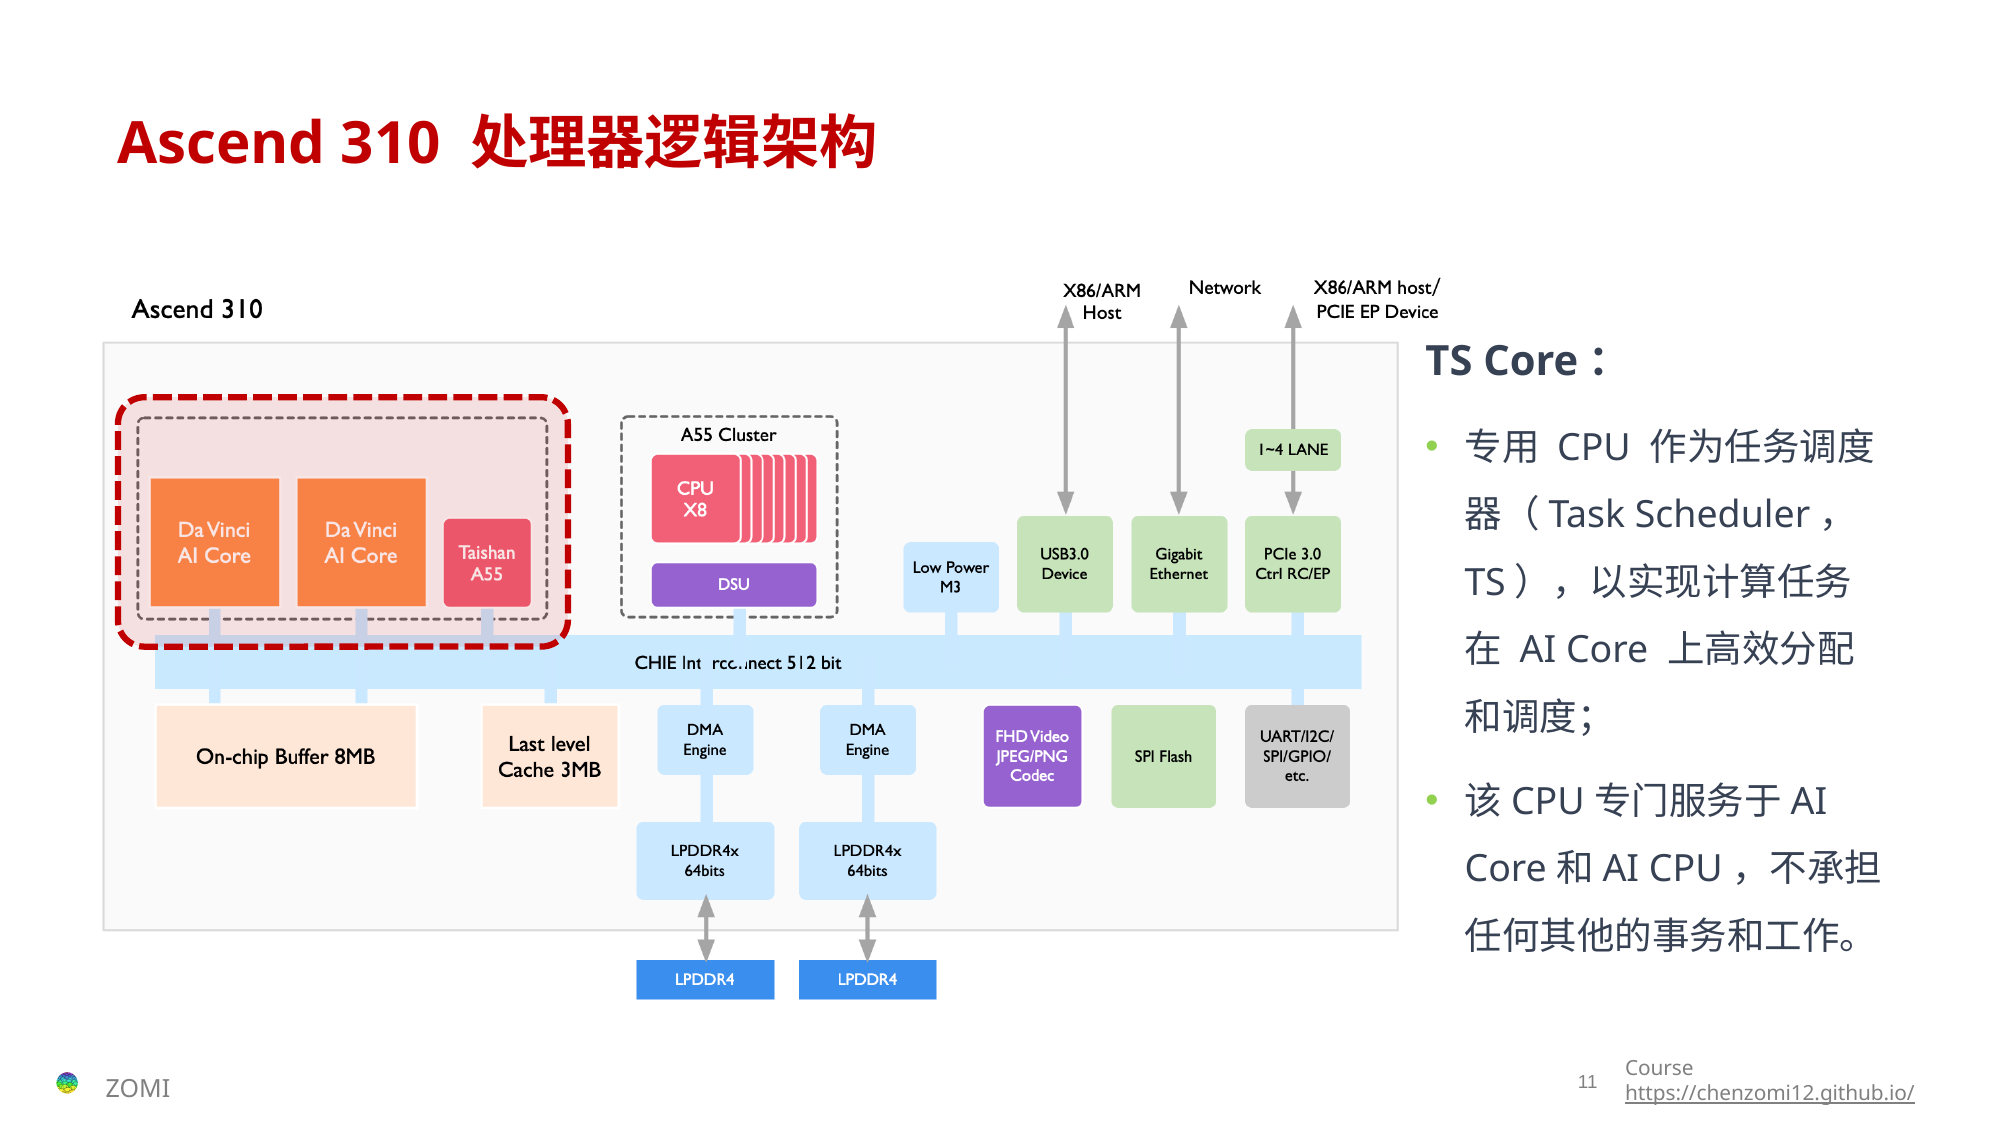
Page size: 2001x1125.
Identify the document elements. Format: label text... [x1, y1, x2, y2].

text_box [102, 265, 1461, 1000]
list TS Core： 专用 CPU 作为任务调度器（Task Scheduler，TS），以实现计算任务在 AI Core 上高效分配和调度； 该CPU专门服务于AI Core和AI CPU，不承担任何其他的事务和工作。 [1410, 223, 1901, 1043]
title Ascend 310 处理器逻辑架构 [102, 91, 1901, 189]
picture [57, 1073, 77, 1093]
